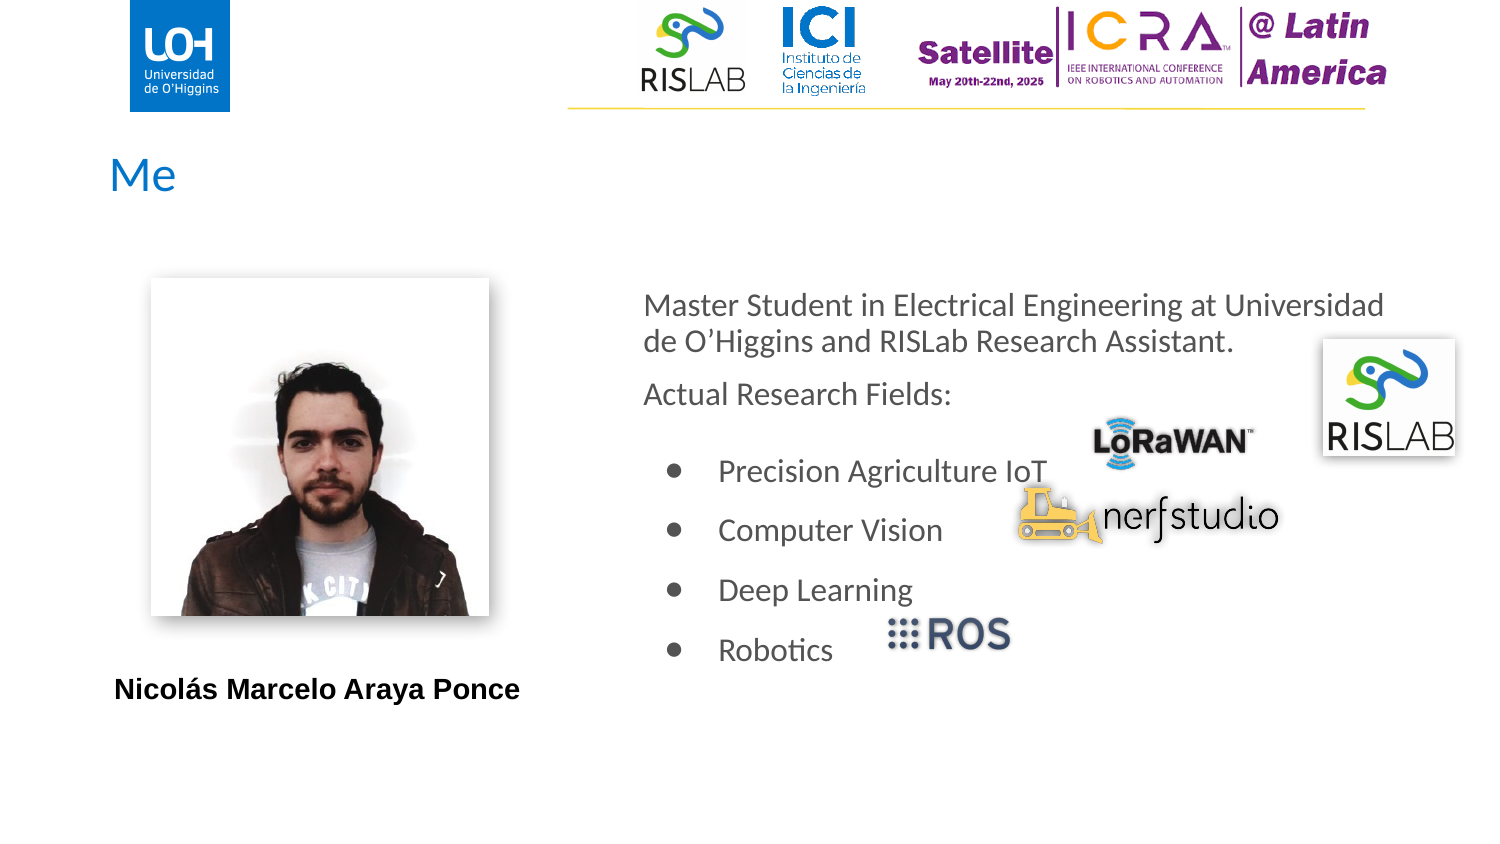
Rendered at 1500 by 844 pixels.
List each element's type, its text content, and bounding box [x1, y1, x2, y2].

picture [1323, 338, 1455, 456]
text_box Nicolás Marcelo Araya Ponce [99, 655, 592, 721]
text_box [1018, 488, 1280, 544]
picture [129, 0, 230, 112]
list Master Student in Electrical Engineering at Universidad de O’Higgins and RISLab Research Assistant. Actual Research Fields: Precision Agriculture IoT Computer Vision Deep Learning Robotics [637, 282, 1398, 722]
title Me [103, 142, 588, 340]
picture [637, 0, 746, 96]
picture [151, 278, 489, 616]
picture [1088, 411, 1254, 478]
picture [916, 6, 1397, 96]
picture [783, 6, 865, 96]
picture [887, 600, 1011, 667]
